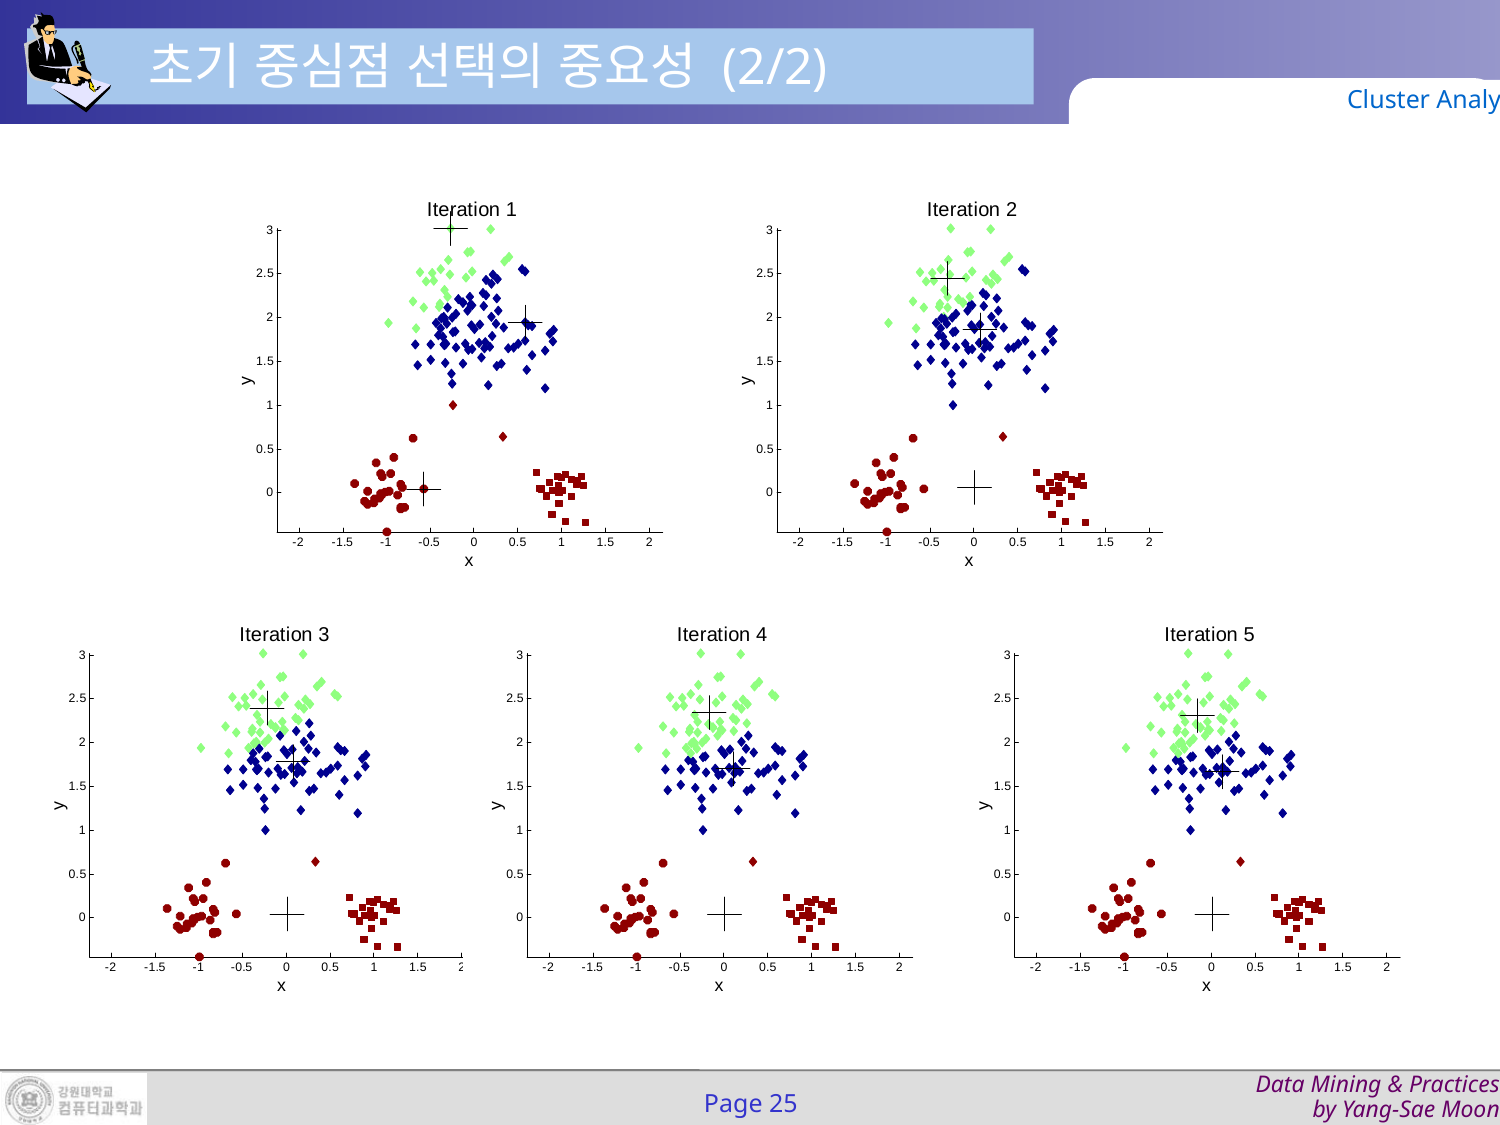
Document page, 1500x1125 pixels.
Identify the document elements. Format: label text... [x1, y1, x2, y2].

text_box 초기 중심점 선택의 중요성 (2/2) [133, 26, 1093, 102]
slide_number Page 25 [682, 1079, 819, 1124]
picture [2, 1073, 147, 1125]
picture [212, 199, 1212, 575]
picture [24, 624, 1450, 1000]
text_box Cluster Analysis [1245, 78, 1500, 120]
